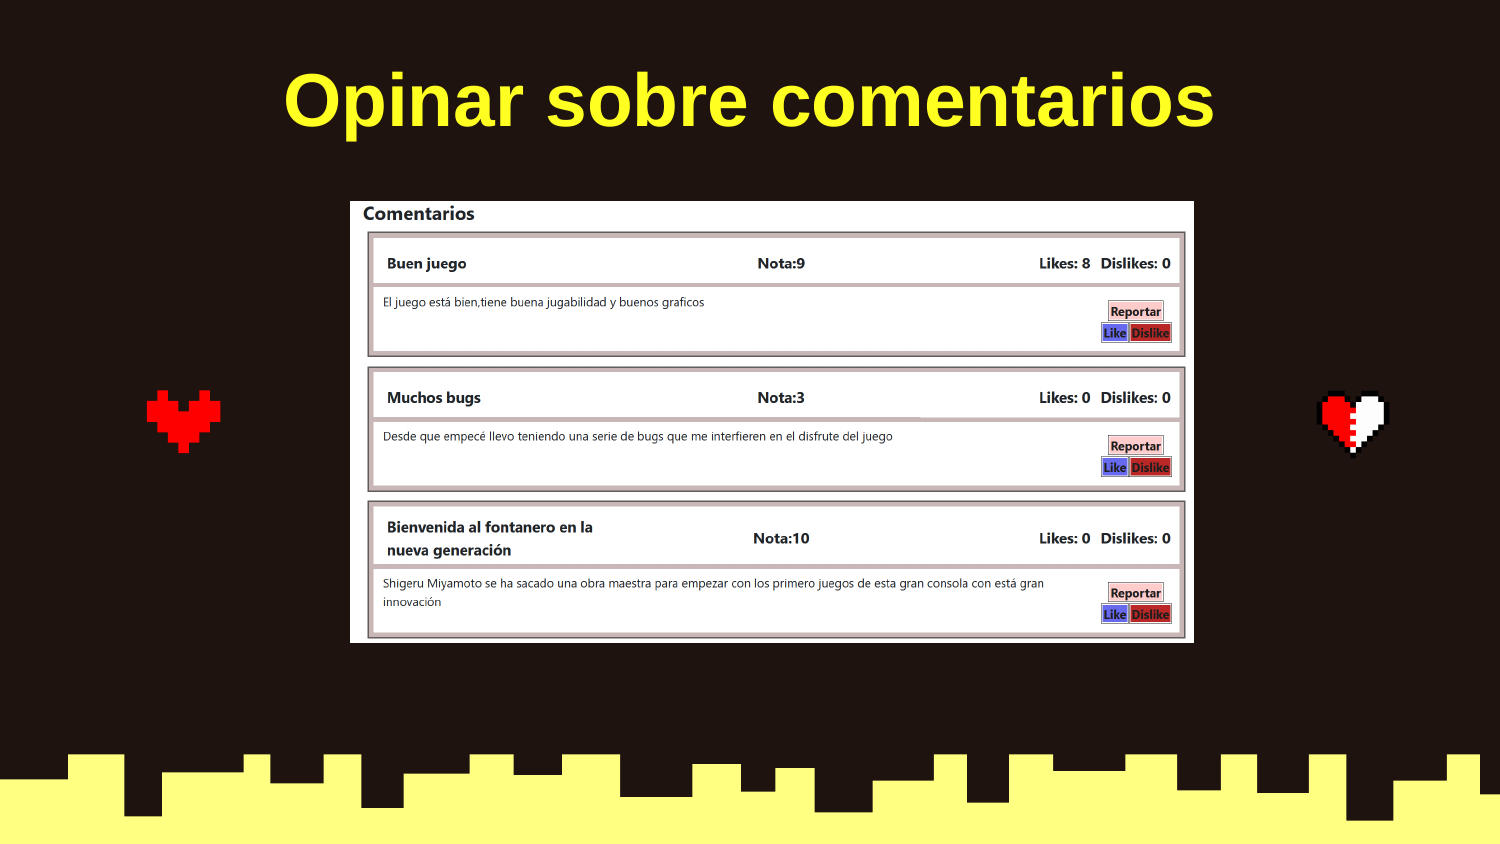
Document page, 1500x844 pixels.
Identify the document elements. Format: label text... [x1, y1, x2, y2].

picture [349, 201, 1194, 643]
text_box [146, 390, 221, 454]
text_box Opinar sobre comentarios [183, 43, 1317, 149]
picture [1316, 390, 1390, 459]
